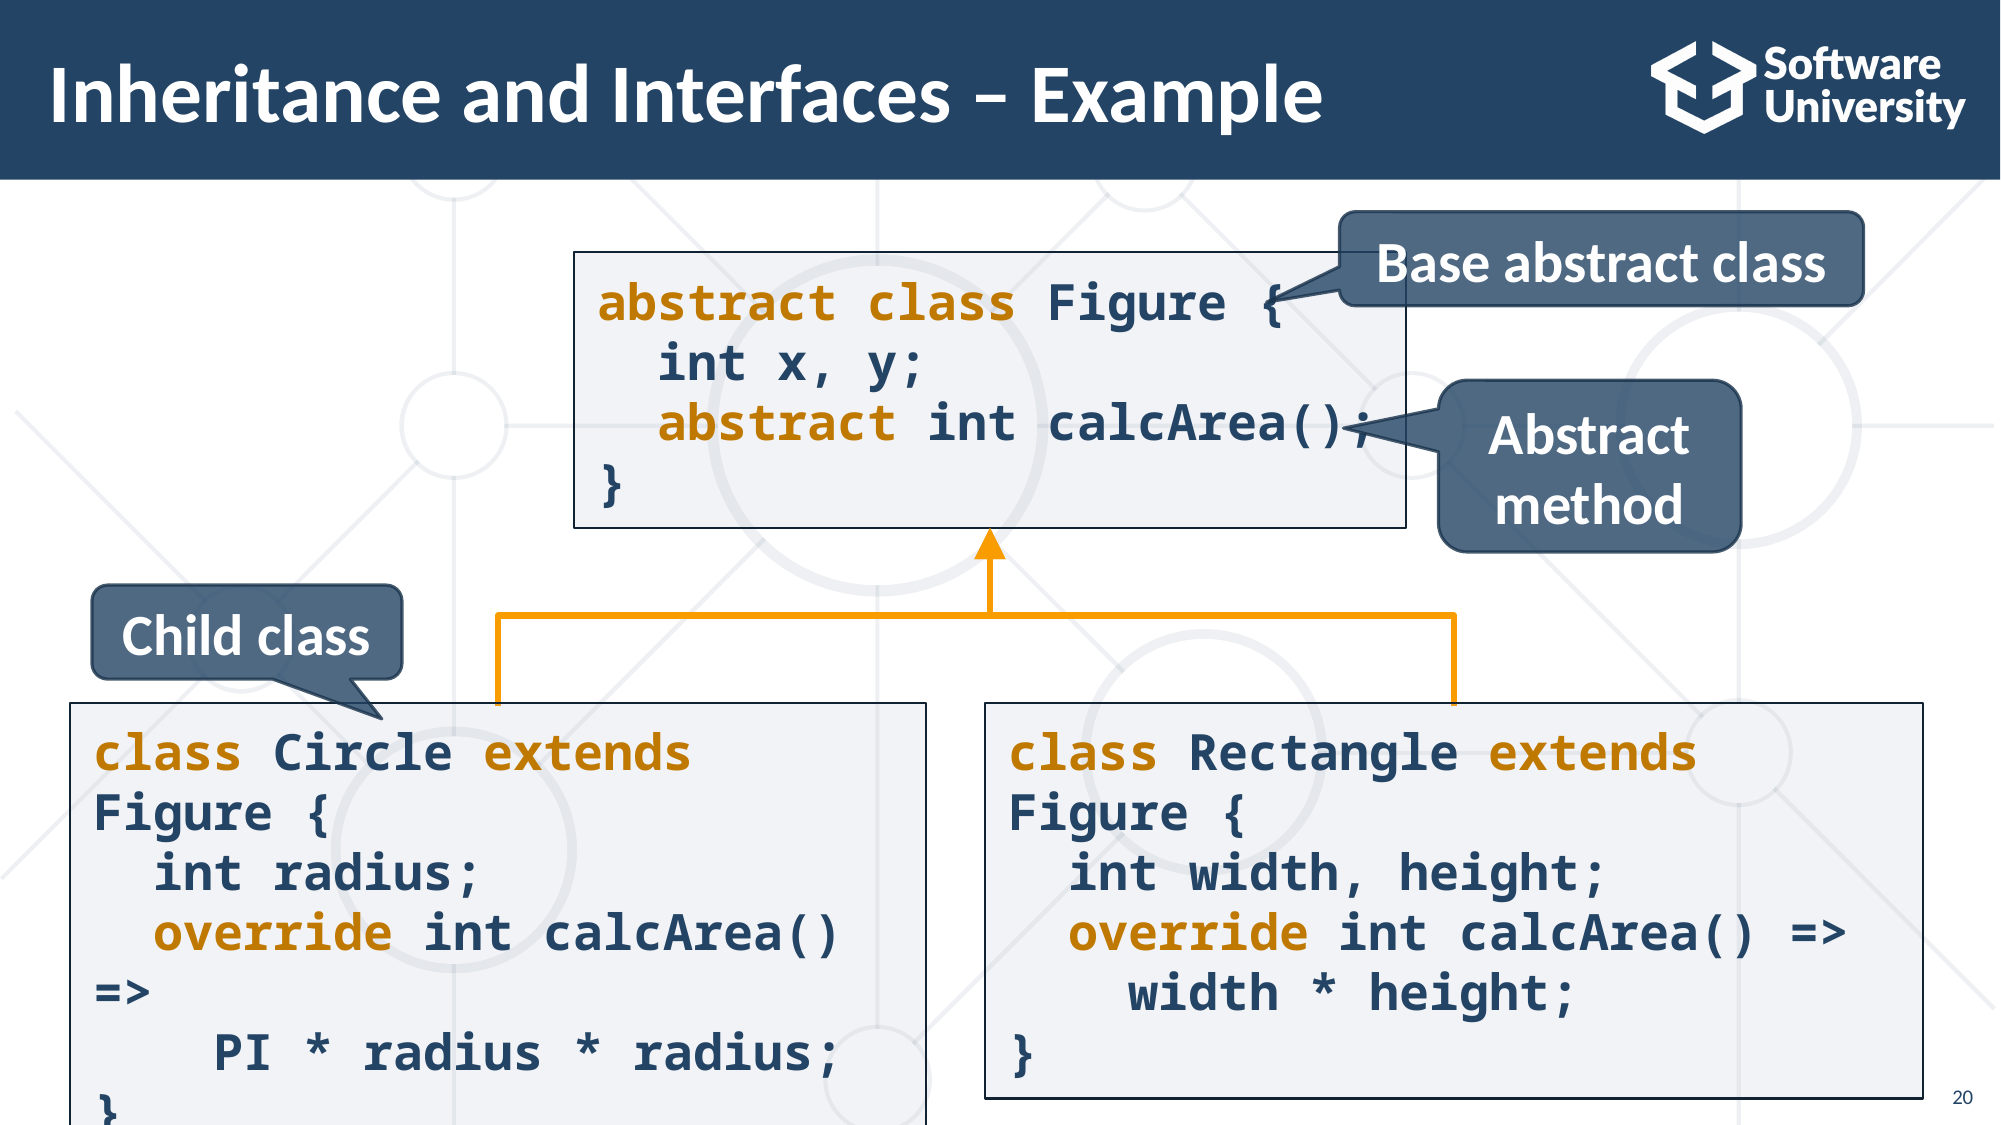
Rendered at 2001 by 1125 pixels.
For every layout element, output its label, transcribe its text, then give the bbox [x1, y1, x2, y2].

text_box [1135, 384, 1309, 850]
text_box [657, 370, 831, 864]
text_box Base abstract class [1264, 209, 1866, 308]
picture [1651, 41, 1966, 134]
text_box Child class [89, 582, 405, 721]
slide_number 20 [1893, 1067, 1989, 1117]
text_box Abstract method [1341, 378, 1744, 555]
text_box abstract class Figure { int x, y; abstract int calcArea(); } [574, 252, 1406, 528]
title Inheritance and Interfaces – Example [31, 16, 1625, 162]
text_box class Rectangle extends Figure { int width, height; override int calcArea() => width * height; } [985, 703, 1923, 1099]
text_box class Circle extends Figure { int radius; override int calcArea() => PI * radius * radius; } [69, 703, 927, 1125]
